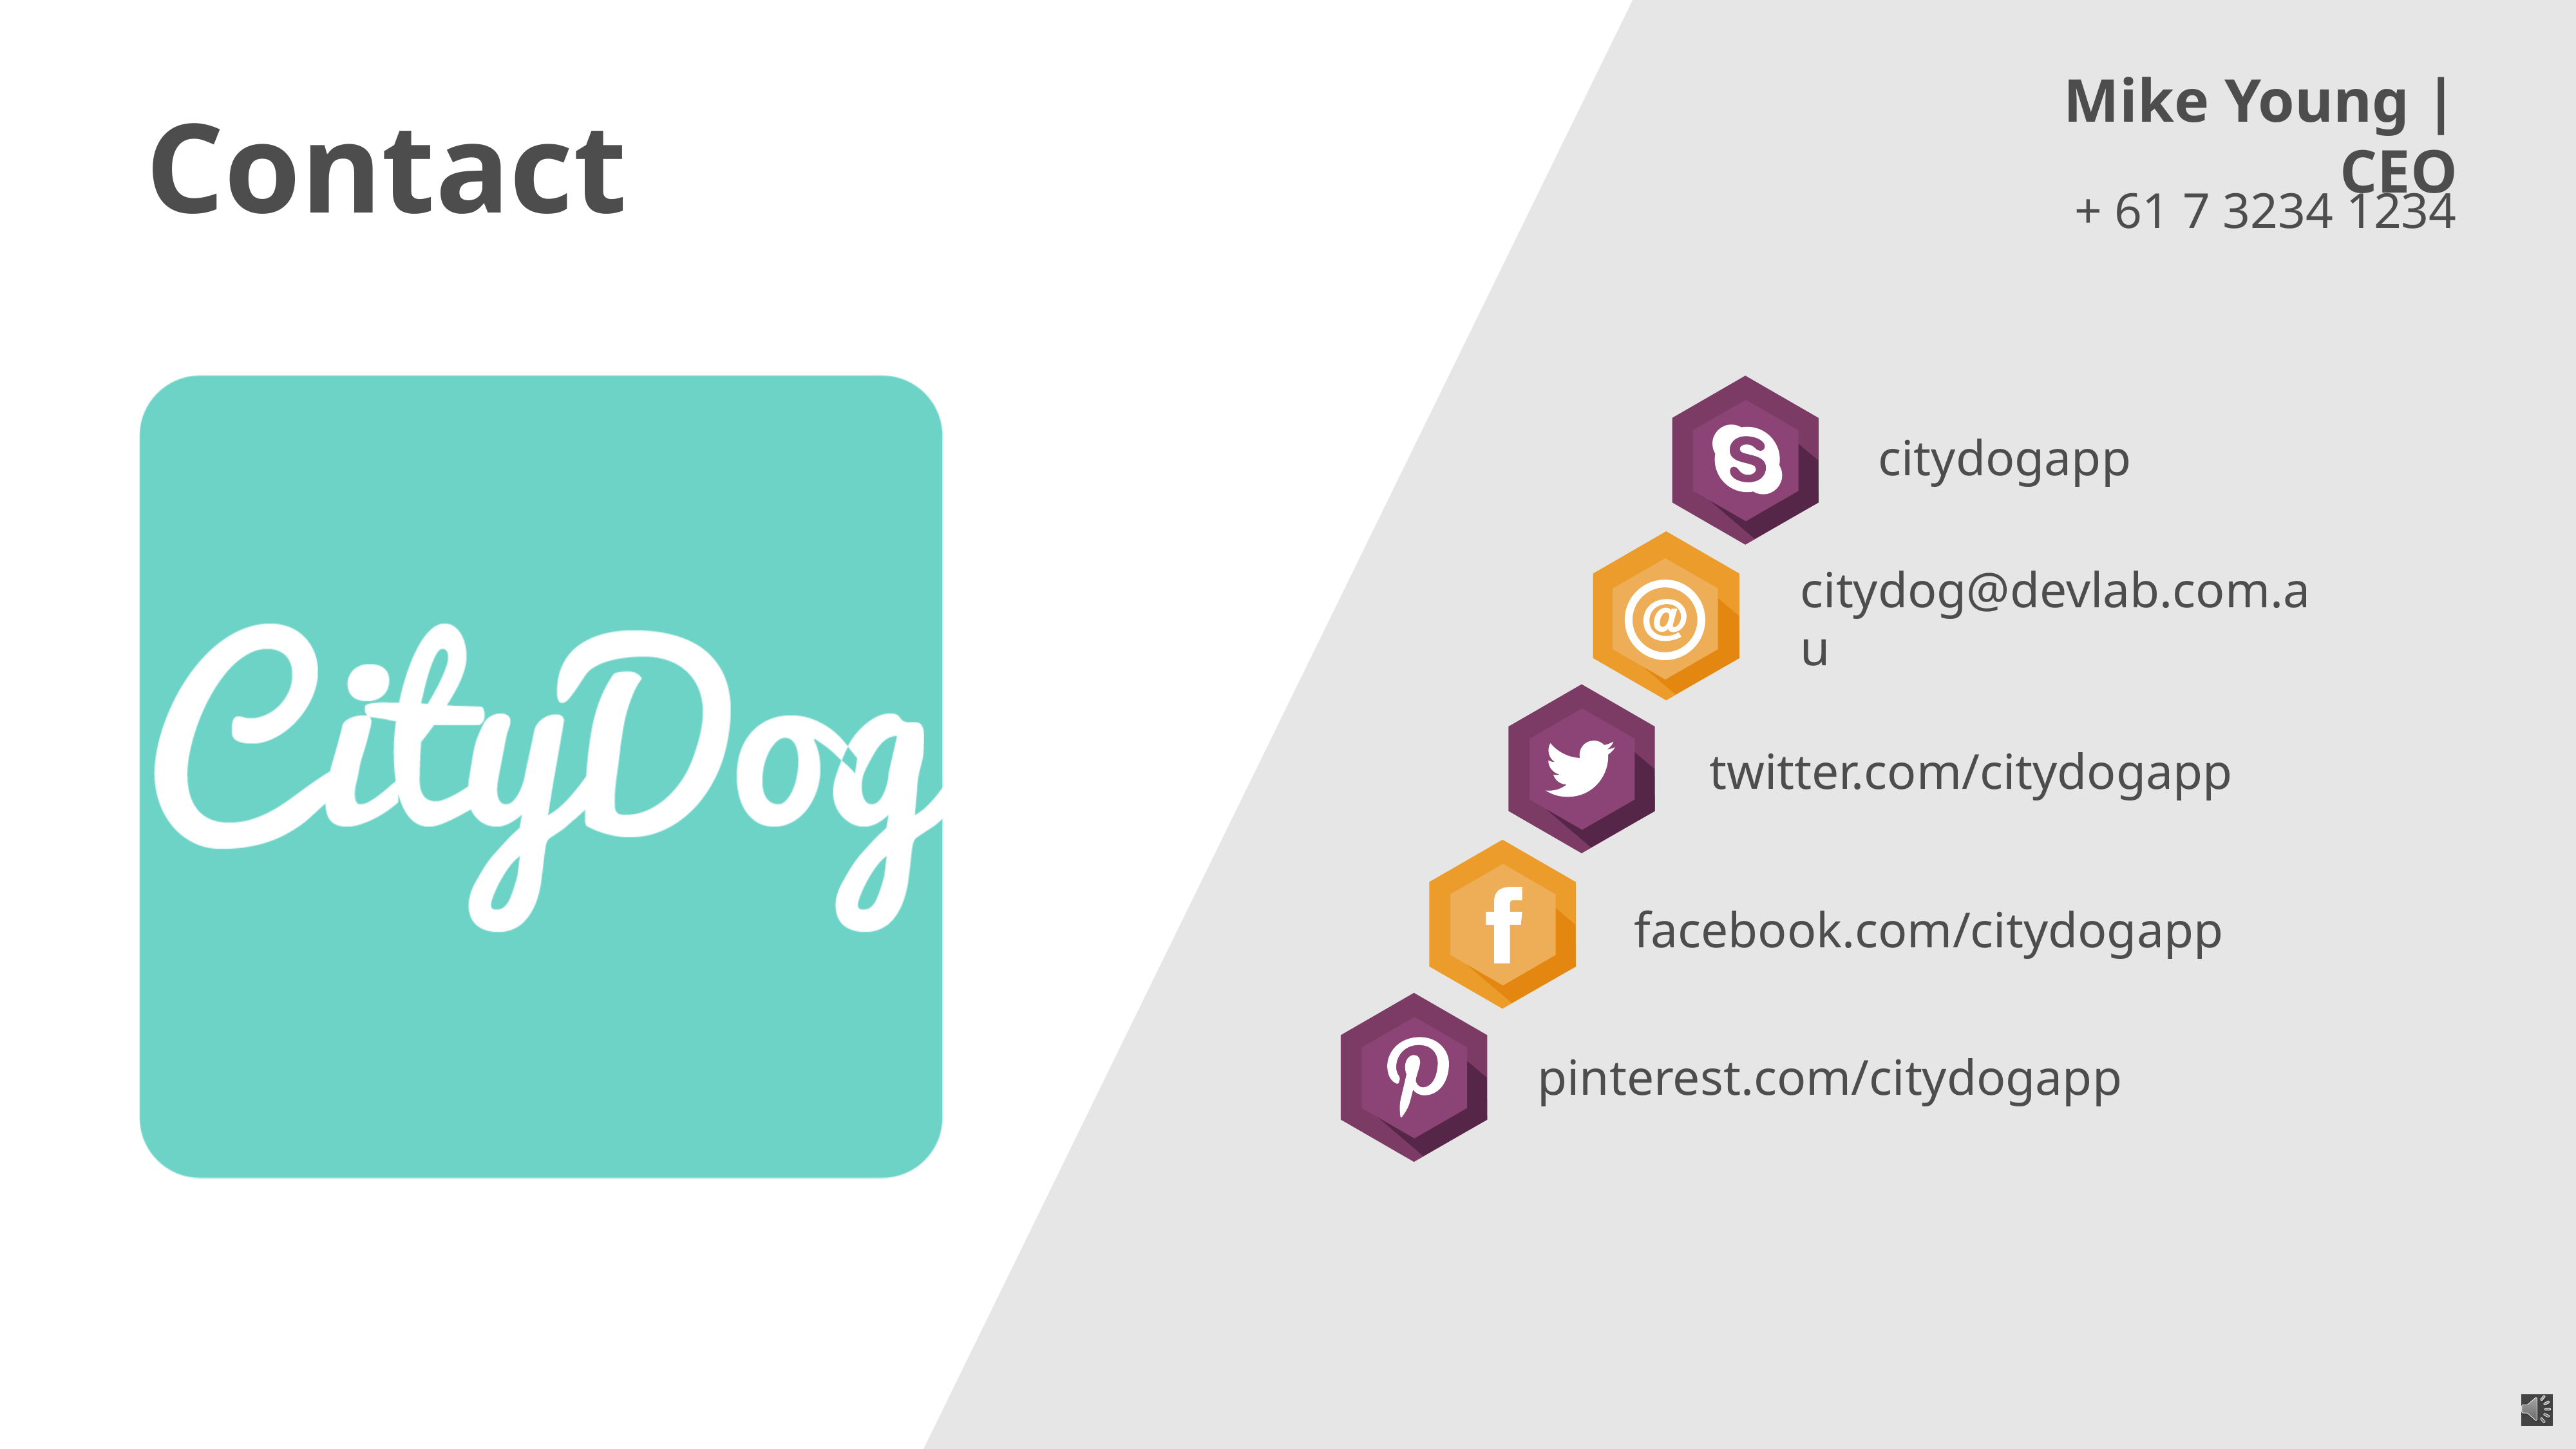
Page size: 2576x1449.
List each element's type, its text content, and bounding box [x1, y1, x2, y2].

text_box [1340, 992, 1488, 1162]
text_box [1387, 1037, 1449, 1118]
text_box facebook.com/citydogapp [1629, 893, 2247, 963]
picture [139, 375, 943, 1179]
text_box Mike Young | CEO [1931, 93, 2463, 175]
text_box [1429, 839, 1576, 1009]
picture [2521, 1394, 2553, 1426]
text_box [1644, 598, 1740, 695]
text_box [1468, 908, 1576, 1003]
text_box [1545, 740, 1616, 797]
text_box [1530, 708, 1635, 830]
text_box [1613, 558, 1718, 680]
text_box pinterest.com/citydogapp [1532, 1041, 2285, 1111]
text_box [1693, 399, 1799, 522]
text_box [1450, 864, 1556, 986]
text_box citydog@devlab.com.au [1795, 582, 2338, 652]
text_box [1486, 887, 1522, 963]
text_box [1672, 375, 1819, 545]
text_box [1712, 424, 1783, 495]
text_box [1379, 1061, 1488, 1157]
text_box [1361, 1017, 1468, 1139]
text_box [1624, 580, 1705, 661]
text_box [1711, 444, 1819, 539]
text_box citydogapp [1873, 421, 2262, 491]
text_box [923, 0, 2576, 1449]
text_box [1546, 752, 1655, 848]
text_box + 61 7 3234 1234 [2056, 175, 2463, 245]
text_box [1508, 684, 1655, 853]
text_box [1593, 531, 1739, 701]
text_box twitter.com/citydogapp [1703, 735, 2262, 805]
text_box Contact [146, 89, 1392, 249]
